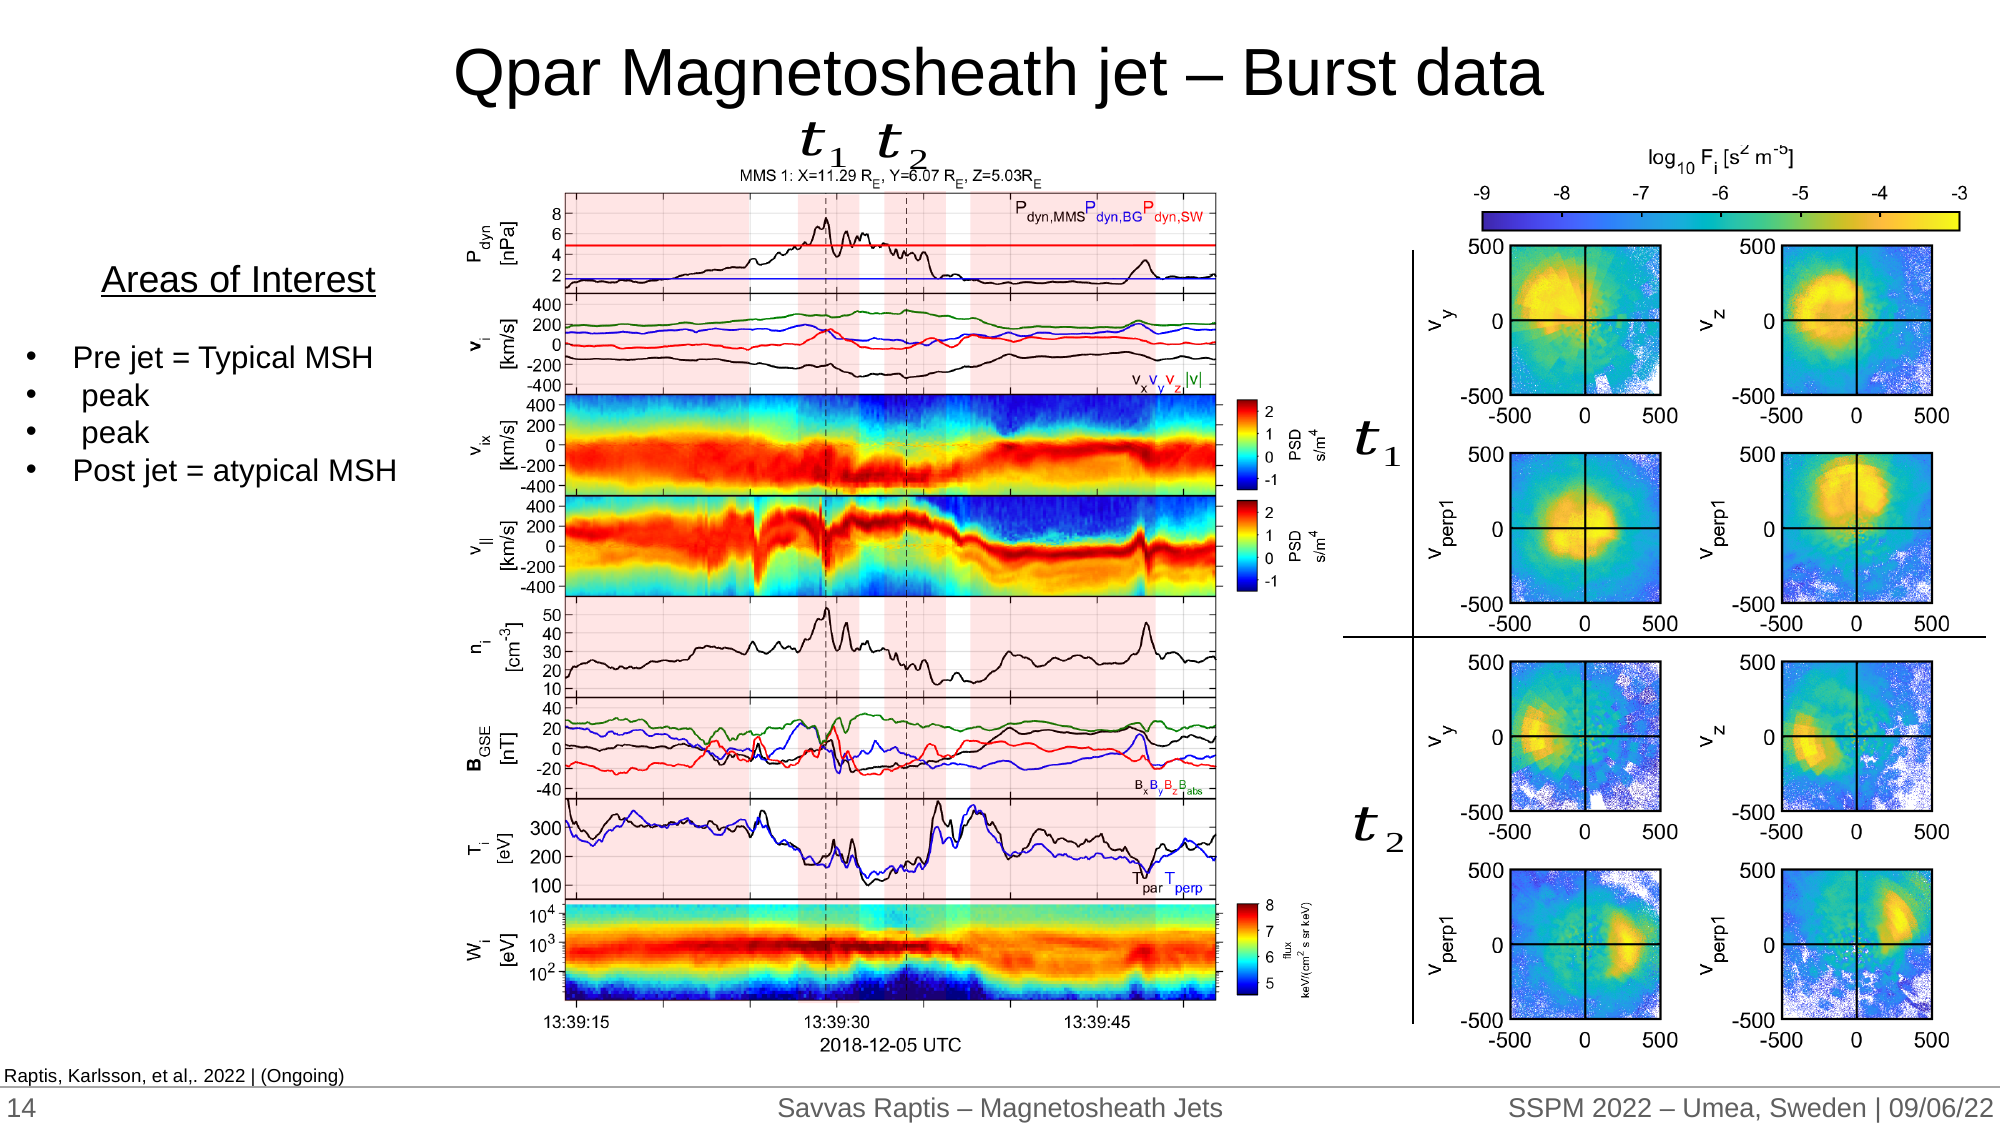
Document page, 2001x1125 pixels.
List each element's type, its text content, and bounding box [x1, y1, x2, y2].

picture [465, 145, 1967, 1052]
text_box Raptis, Karlsson, et al,. 2022 | (Ongoing) [0, 1056, 1000, 1094]
title Qpar Magnetosheath jet – Burst data [94, 7, 1906, 130]
